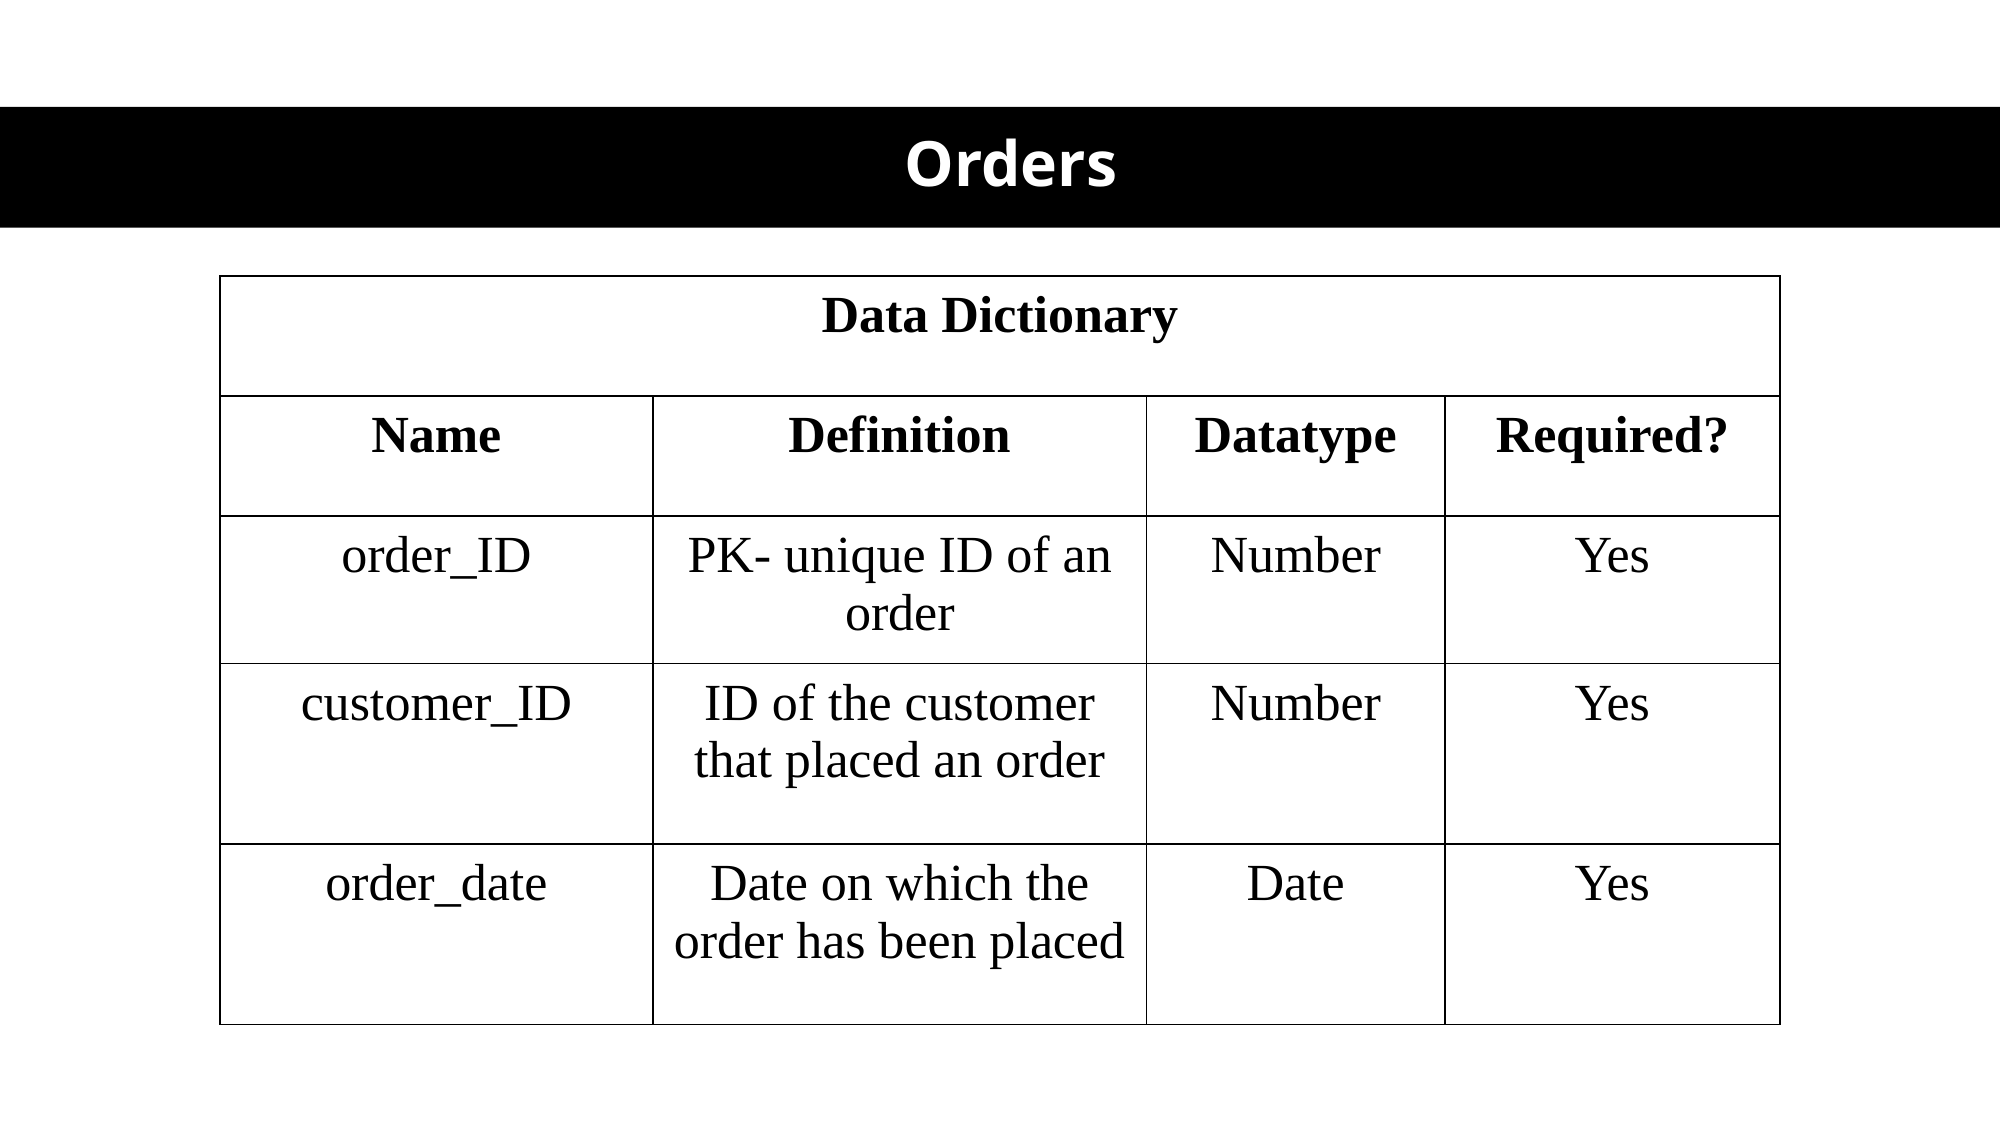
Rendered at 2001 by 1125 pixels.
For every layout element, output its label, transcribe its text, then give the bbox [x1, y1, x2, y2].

table_cell order_ID [221, 517, 652, 663]
table_cell Datatype [1147, 397, 1444, 515]
table_cell Yes [1446, 664, 1779, 843]
table_cell Yes [1446, 845, 1779, 1024]
table_cell Date [1147, 845, 1444, 1024]
table_cell PK- unique ID of an order [654, 517, 1146, 663]
table_cell ID of the customer that placed an order [654, 664, 1146, 843]
text_box [0, 106, 91, 228]
table_cell Name [221, 397, 652, 515]
text_box Orders [91, 105, 1931, 228]
table_cell Date on which the order has been placed [654, 845, 1146, 1024]
table_cell Yes [1446, 517, 1779, 663]
table_cell order_date [221, 845, 652, 1024]
table_cell customer_ID [221, 664, 652, 843]
table_cell Number [1147, 664, 1444, 843]
table_cell Number [1147, 517, 1444, 663]
table_cell Required? [1446, 397, 1779, 515]
text_box [1931, 106, 2000, 228]
table_header Data Dictionary [221, 277, 1779, 395]
table_cell Definition [654, 397, 1146, 515]
